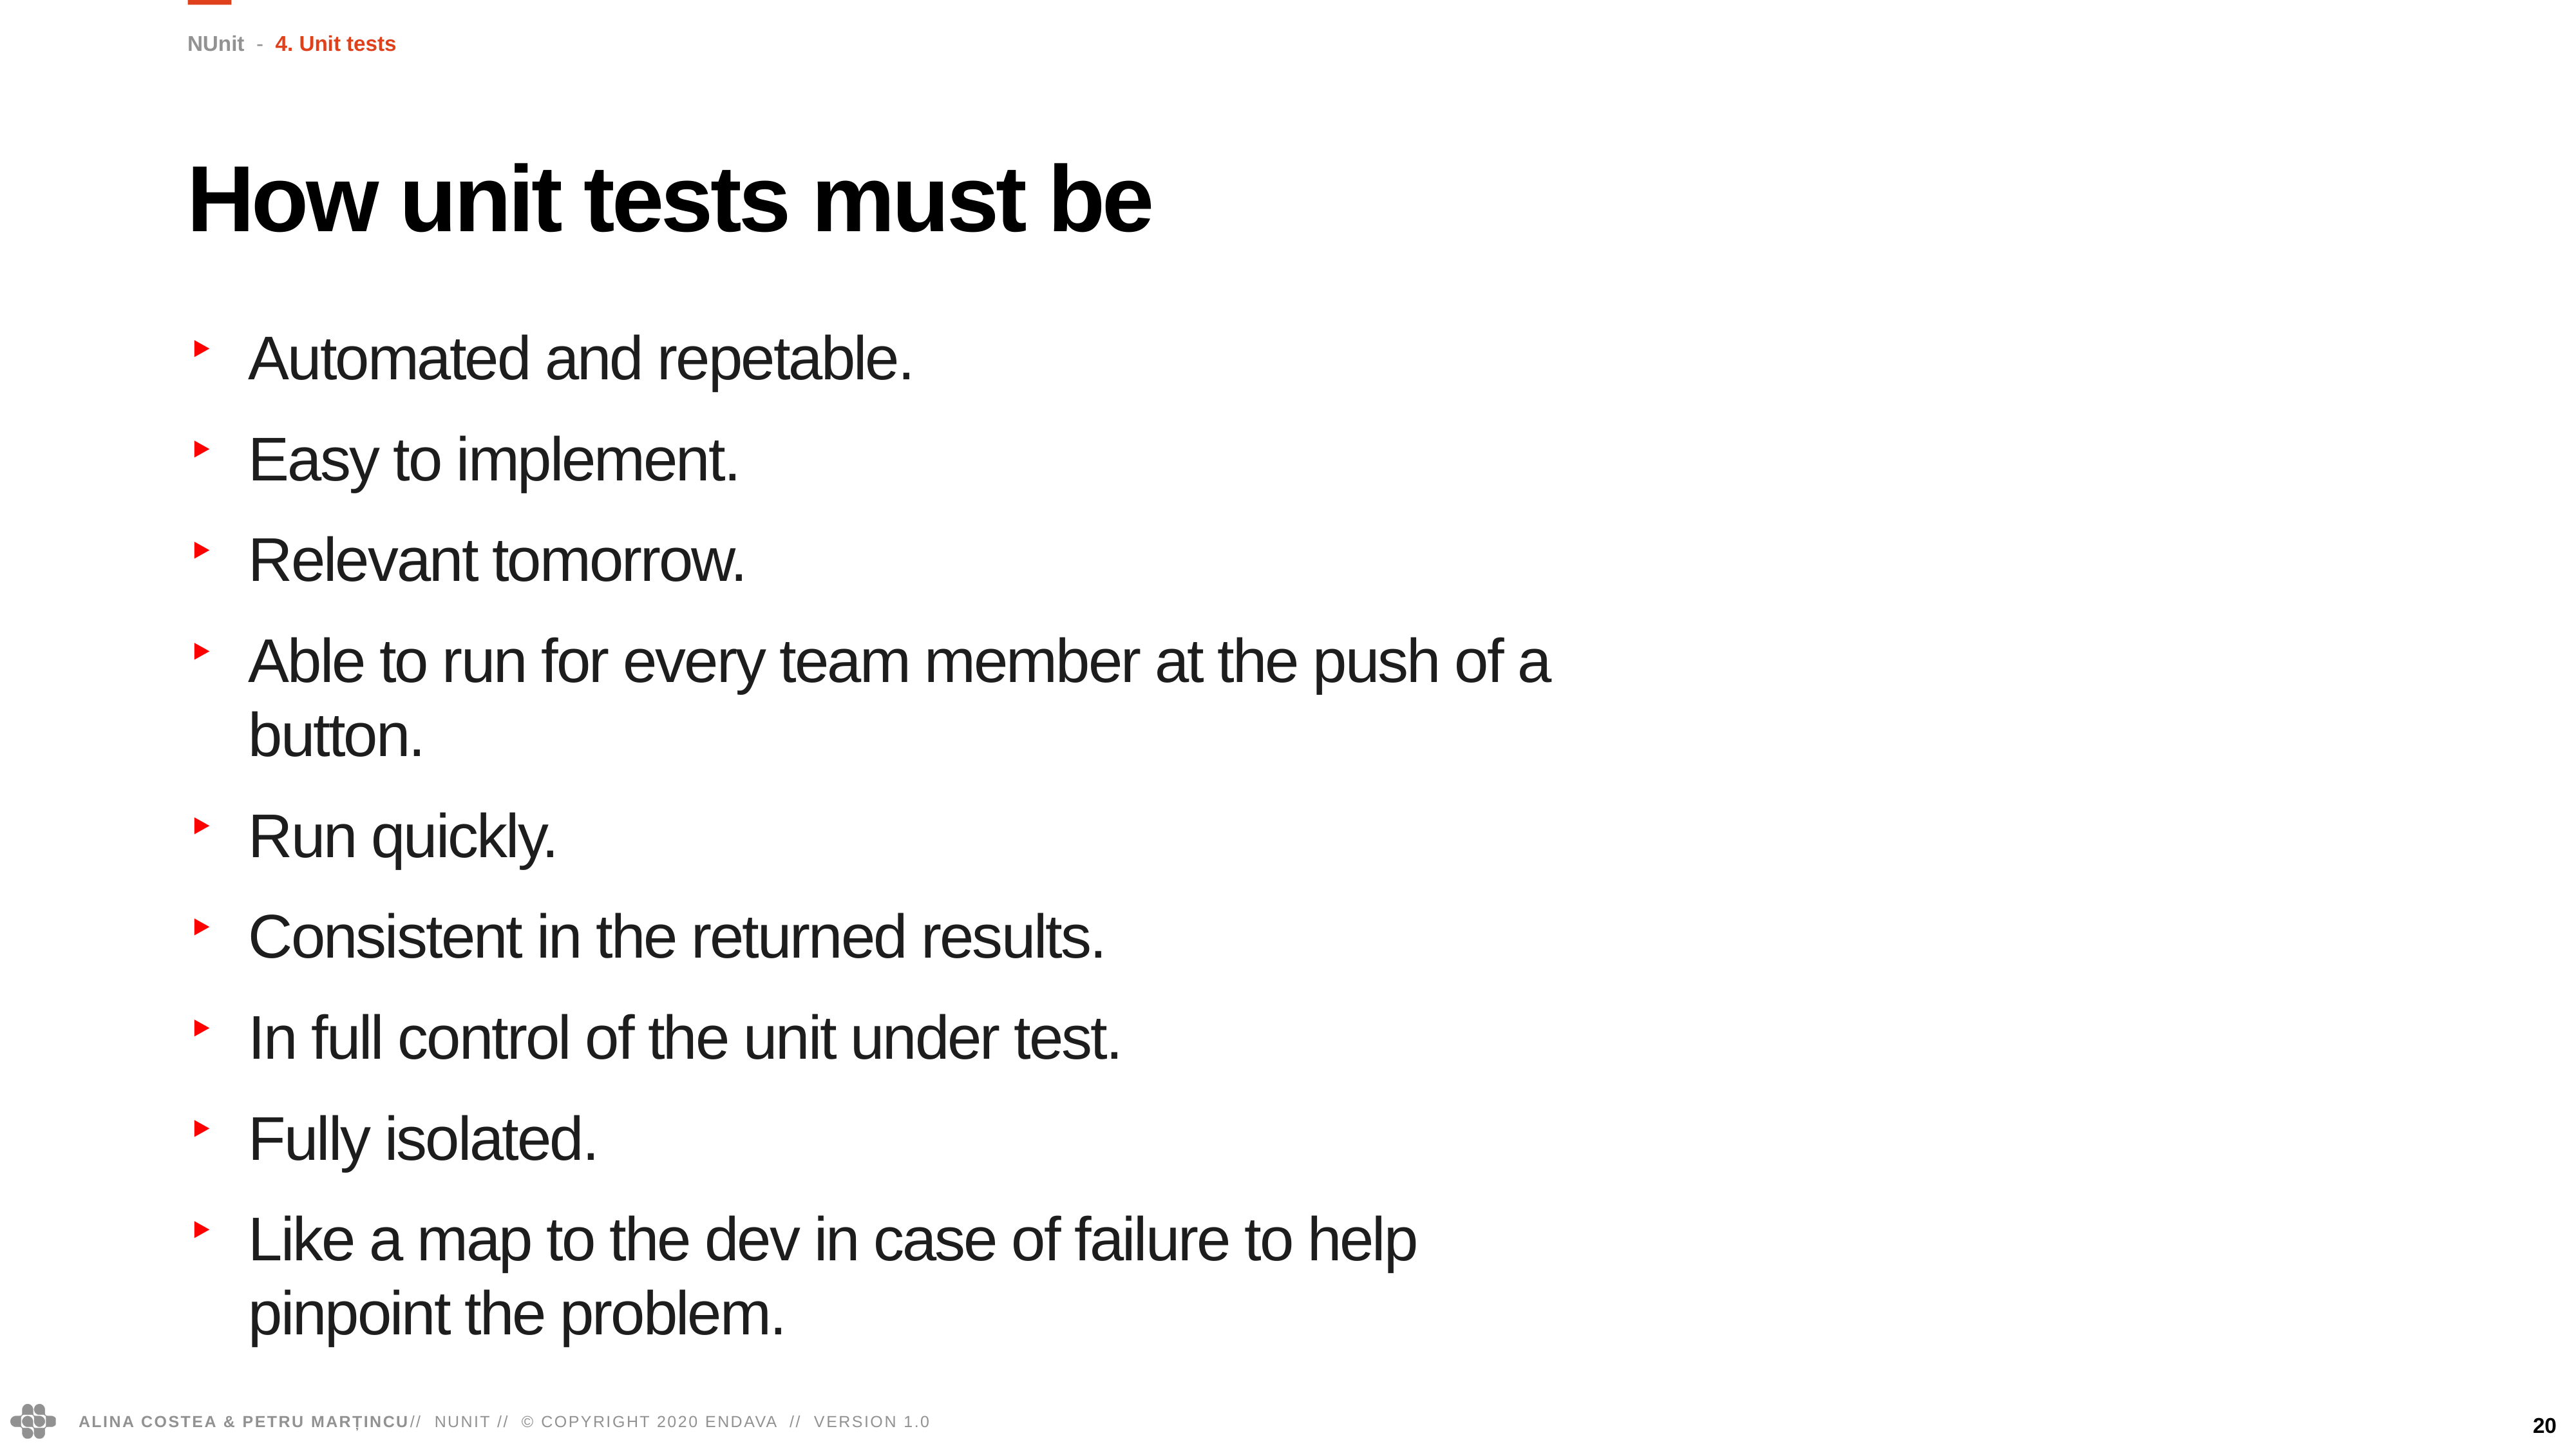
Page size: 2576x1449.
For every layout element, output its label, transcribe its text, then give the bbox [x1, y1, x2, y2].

list NUnit - 4. Unit tests [179, 21, 408, 64]
slide_number 20 [2523, 1403, 2565, 1445]
text_box How unit tests must be [181, 120, 1633, 256]
text_box Automated and repetable. Easy to implement. Relevant tomorrow. Able to run for every team member at the push of a button. Run quickly. Consistent in the returned results. In full control of the unit under test. Fully isolated. Like a map to the dev in case of failure to help pinpoint the problem. [180, 310, 1586, 1355]
